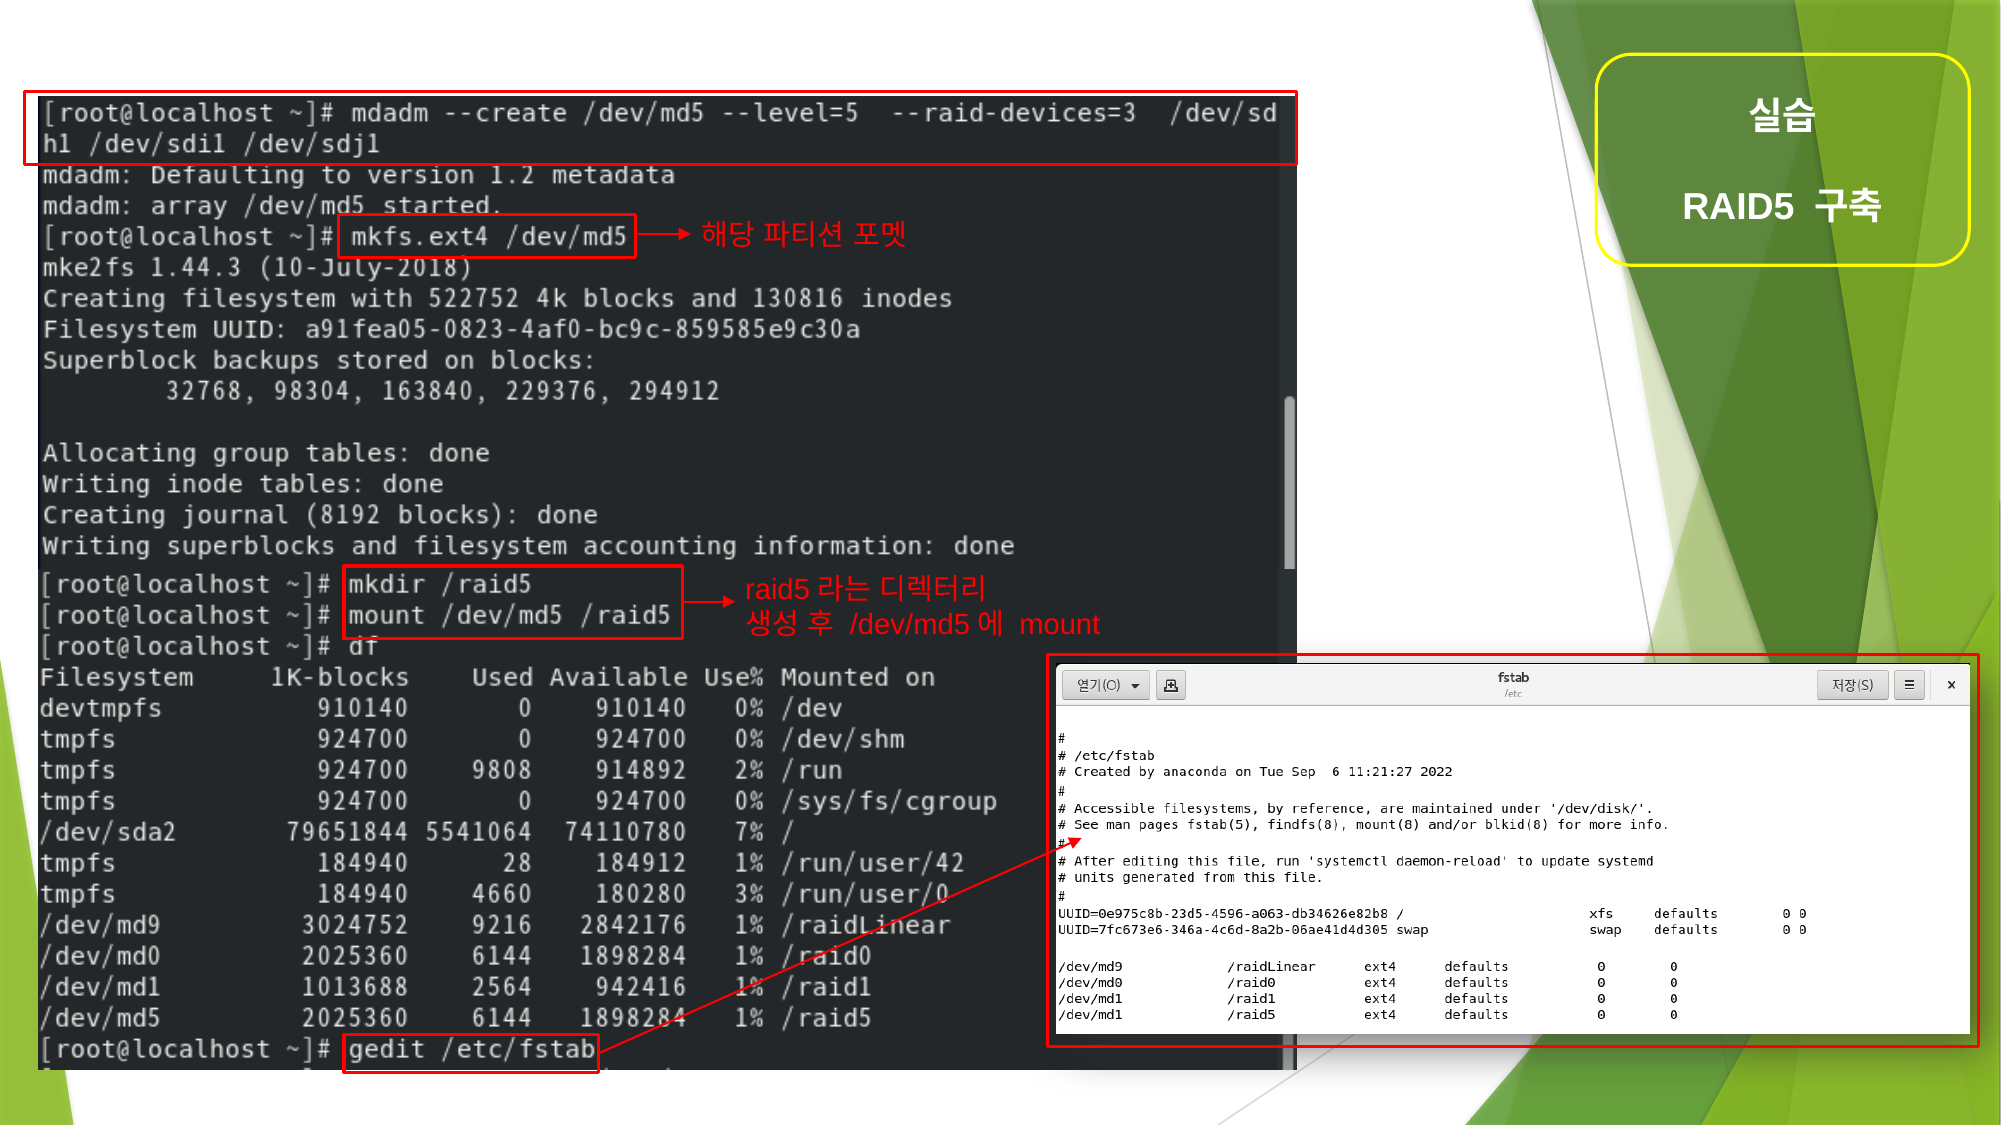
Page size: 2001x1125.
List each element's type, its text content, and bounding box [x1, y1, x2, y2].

text_box [23, 90, 1298, 166]
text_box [598, 837, 1083, 1054]
text_box 실습 RAID5 구축 [1594, 52, 1971, 267]
text_box [1302, 653, 1980, 1048]
picture [37, 96, 1970, 1070]
